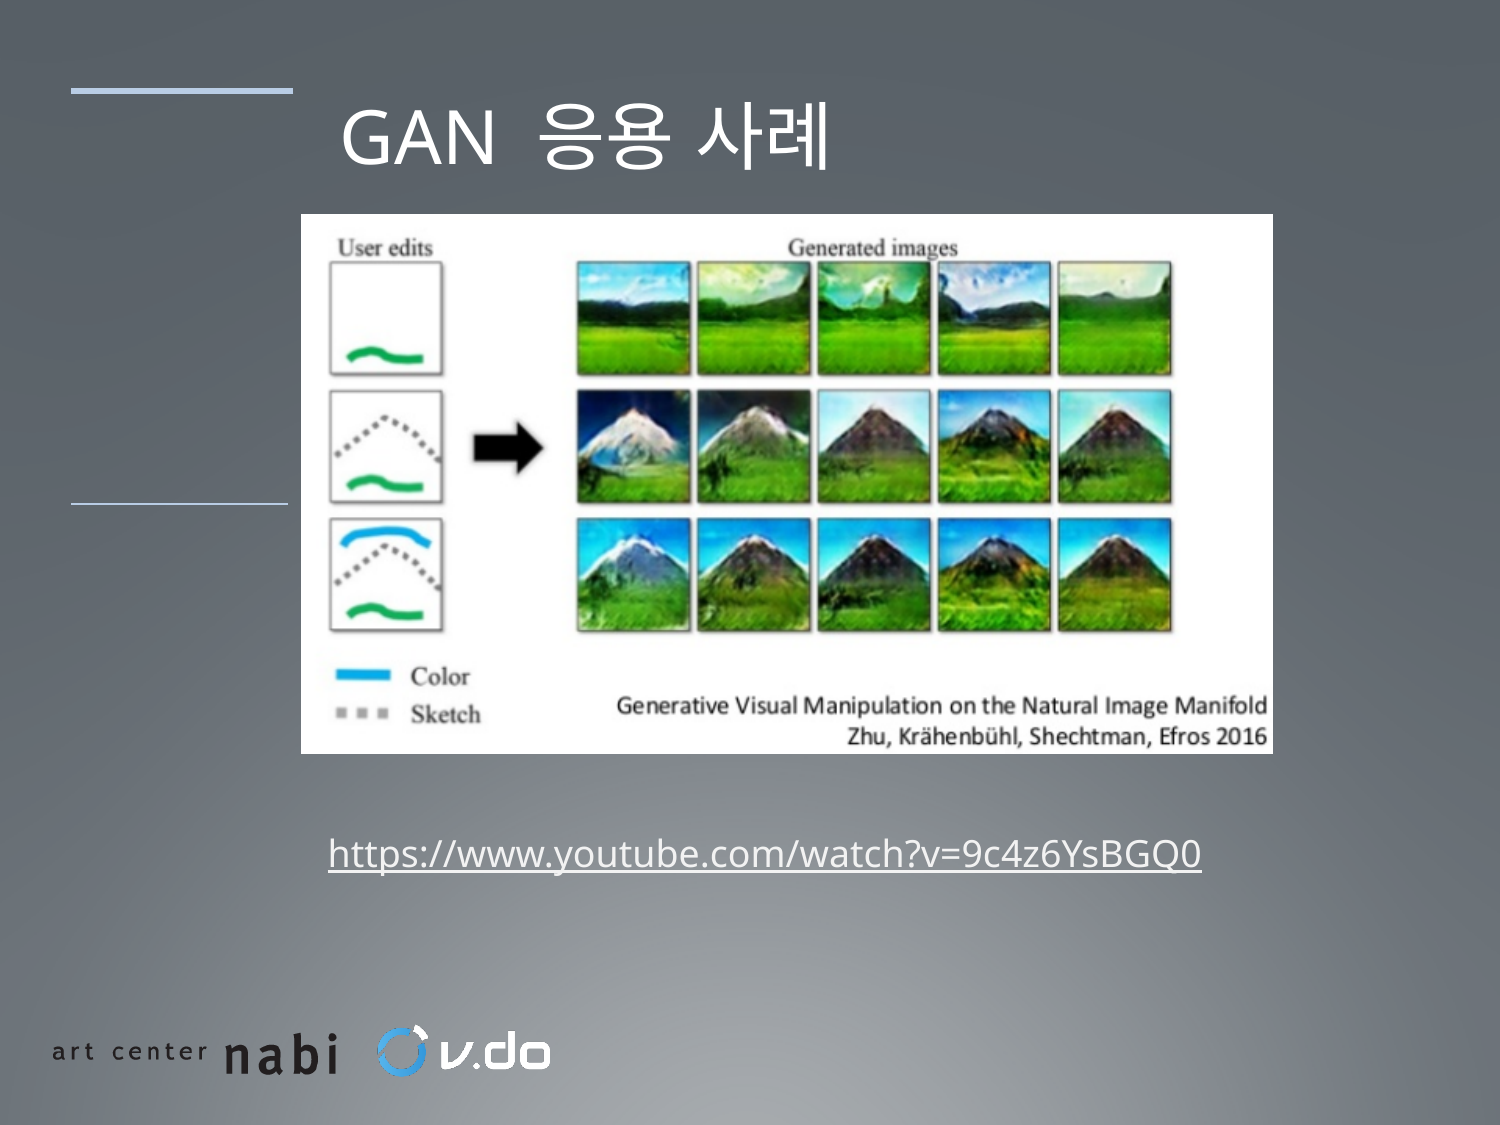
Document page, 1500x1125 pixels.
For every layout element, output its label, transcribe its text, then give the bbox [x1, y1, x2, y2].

text_box GAN 응용 사례 [324, 82, 1500, 188]
picture [0, 0, 1500, 1125]
text_box https://www.youtube.com/watch?v=9c4z6YsBGQ0 [312, 822, 1326, 934]
